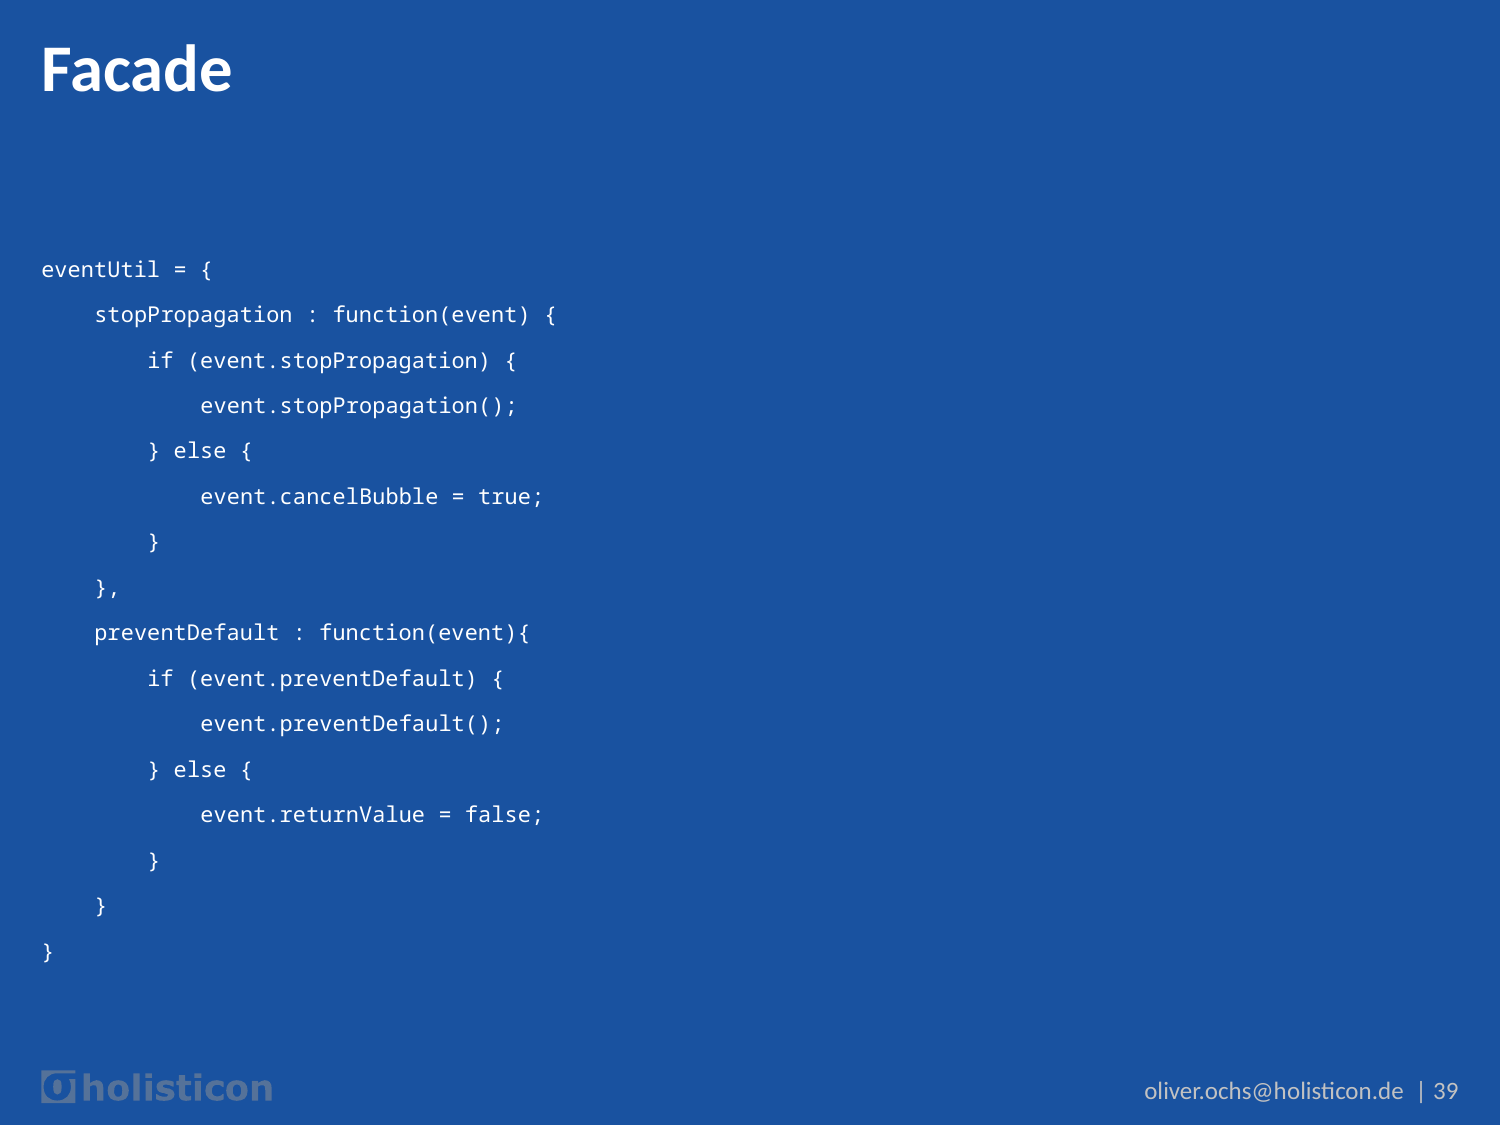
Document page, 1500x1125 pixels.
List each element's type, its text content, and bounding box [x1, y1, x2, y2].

list eventUtil = { stopPropagation : function(event) { if (event.stopPropagation) { event.stopPropagation(); } else { event.cancelBubble = true; } }, preventDefault : function(event){ if (event.preventDefault) { event.preventDefault(); } else { event.returnValue = false; } } } [41, 255, 1436, 973]
title Facade [41, 24, 1436, 188]
